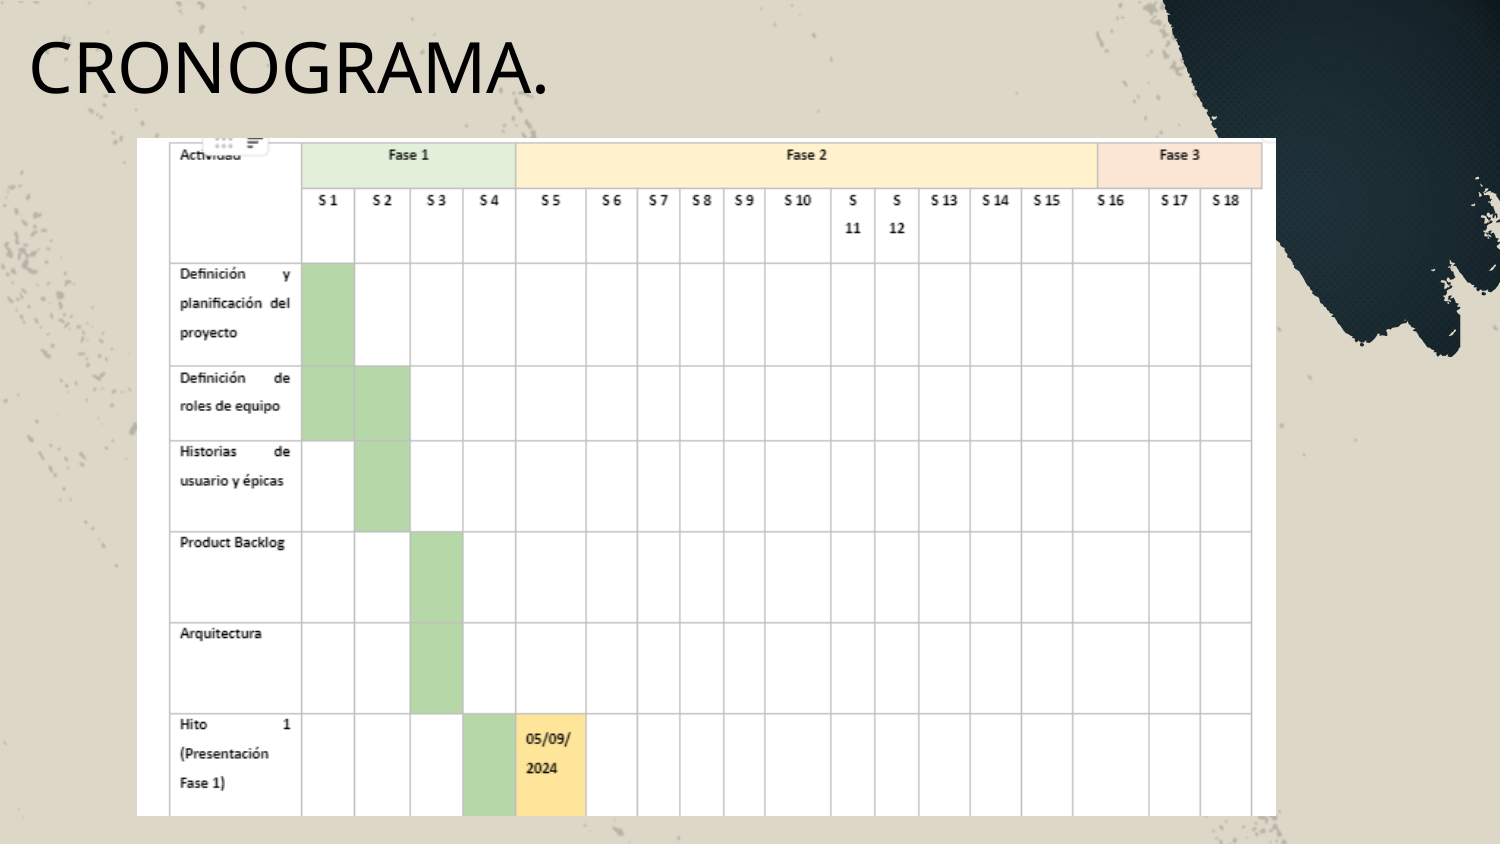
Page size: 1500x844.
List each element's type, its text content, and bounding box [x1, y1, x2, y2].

title CRONOGRAMA. [6, 7, 574, 118]
picture [2, 0, 1500, 844]
